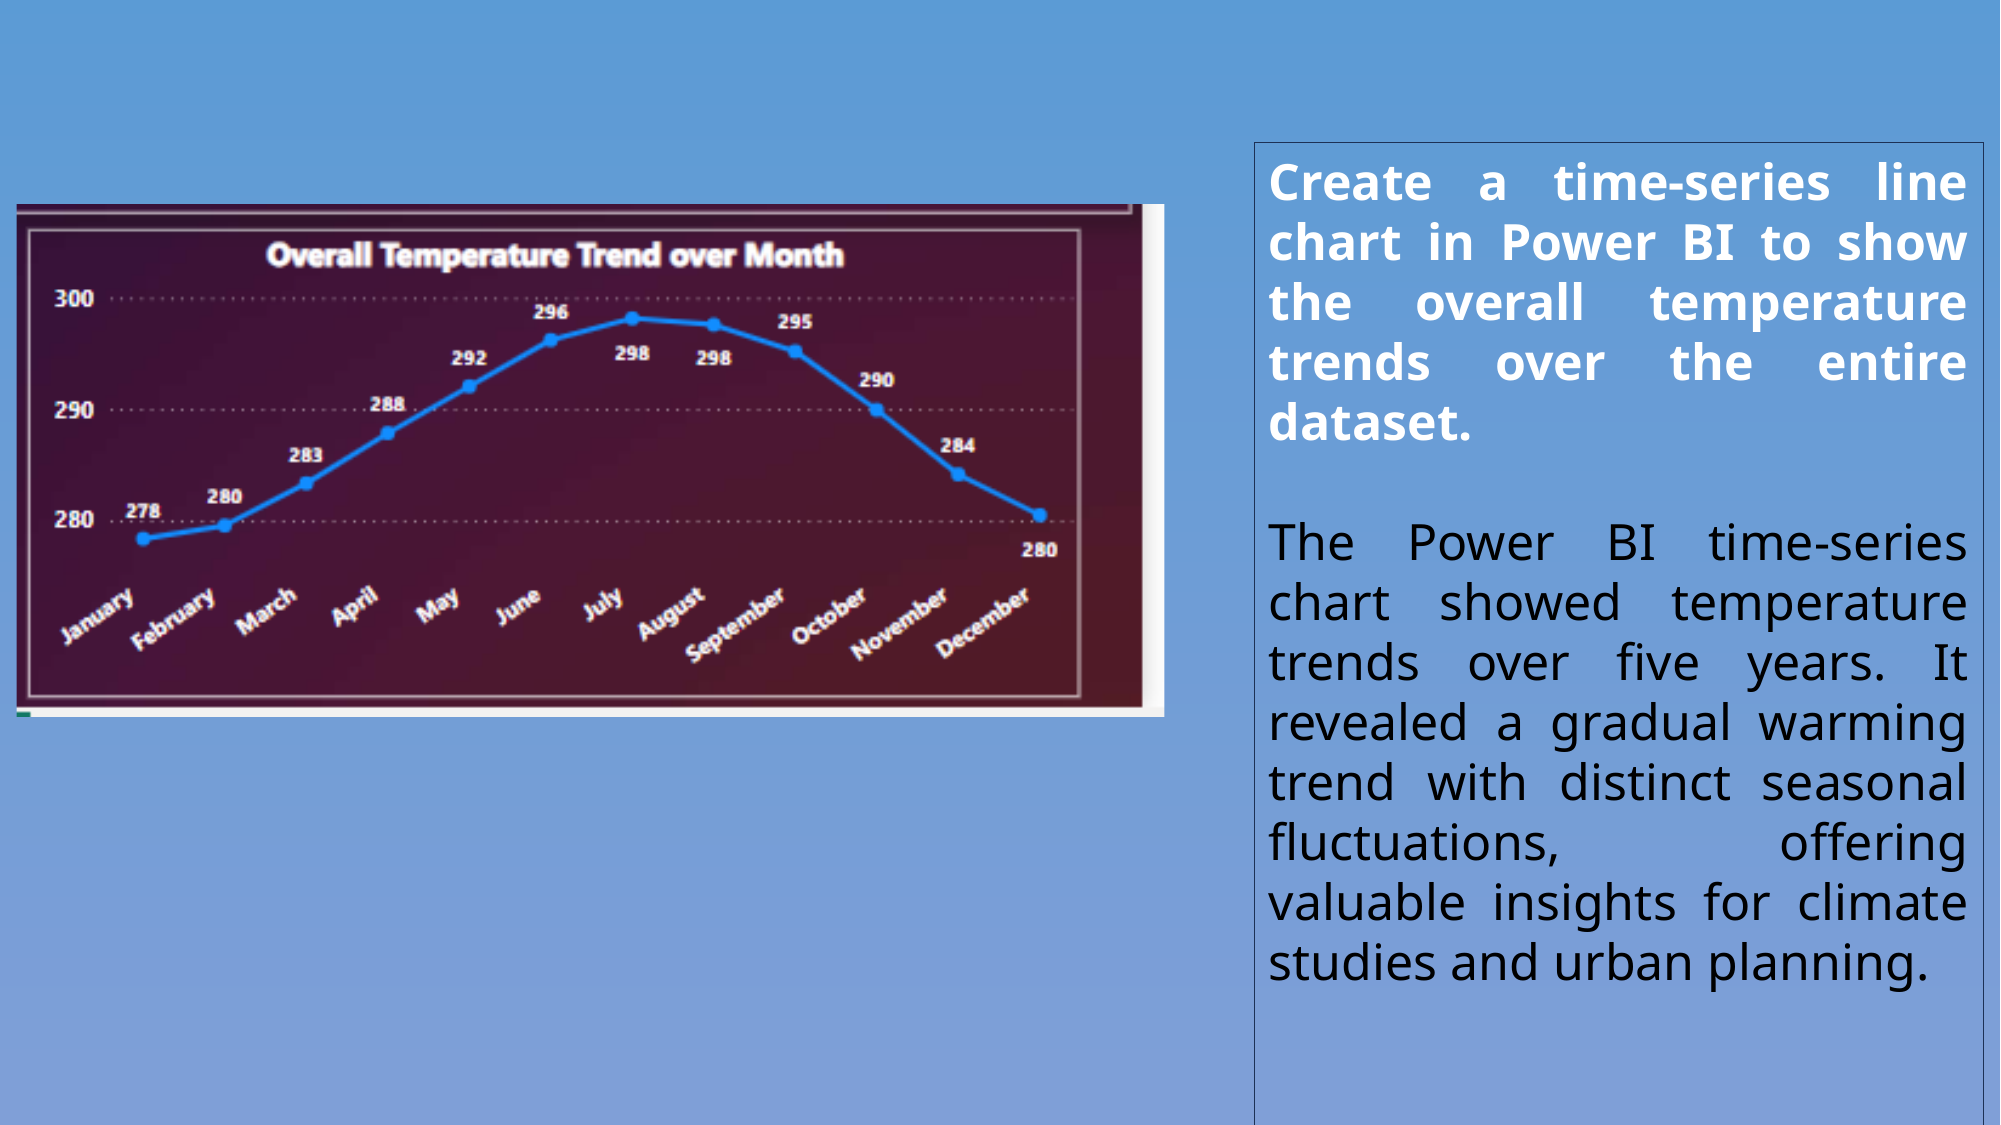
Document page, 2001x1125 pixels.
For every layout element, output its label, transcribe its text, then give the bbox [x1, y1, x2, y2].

picture [16, 204, 1165, 717]
text_box Create a time-series line chart in Power BI to show the overall temperature trends over the entire dataset. The Power BI time-series chart showed temperature trends over five years. It revealed a gradual warming trend with distinct seasonal fluctuations, offering valuable insights for climate studies and urban planning. [1254, 142, 1984, 1125]
